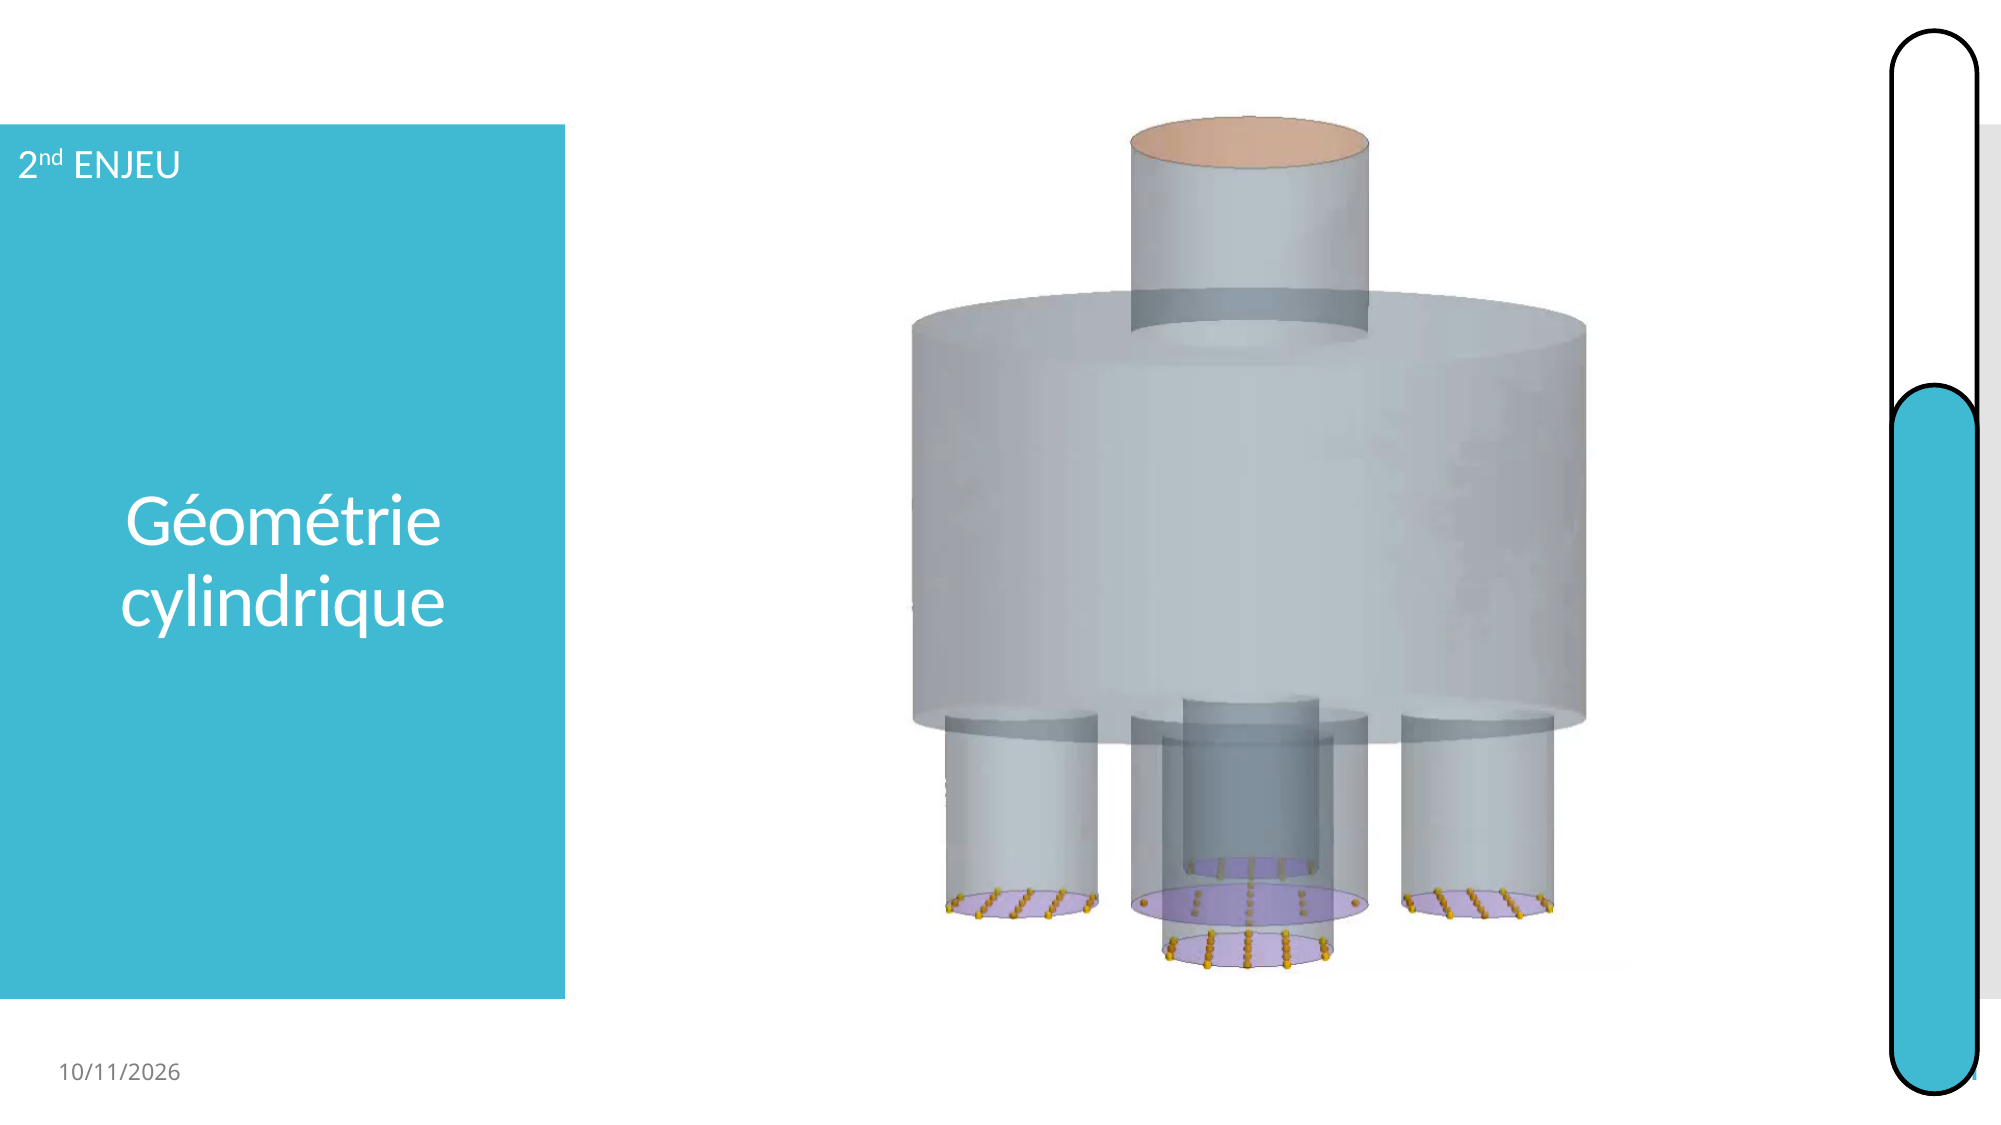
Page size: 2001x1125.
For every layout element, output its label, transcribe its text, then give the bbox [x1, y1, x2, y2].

text_box [1890, 29, 1978, 423]
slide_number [43, 1042, 493, 1103]
text_box [1890, 384, 1979, 1042]
slide_number 11 [1744, 1042, 1996, 1103]
text_box 2nd ENJEU [2, 129, 197, 194]
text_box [838, 88, 1632, 1035]
title Géométrie cylindrique [41, 184, 525, 940]
